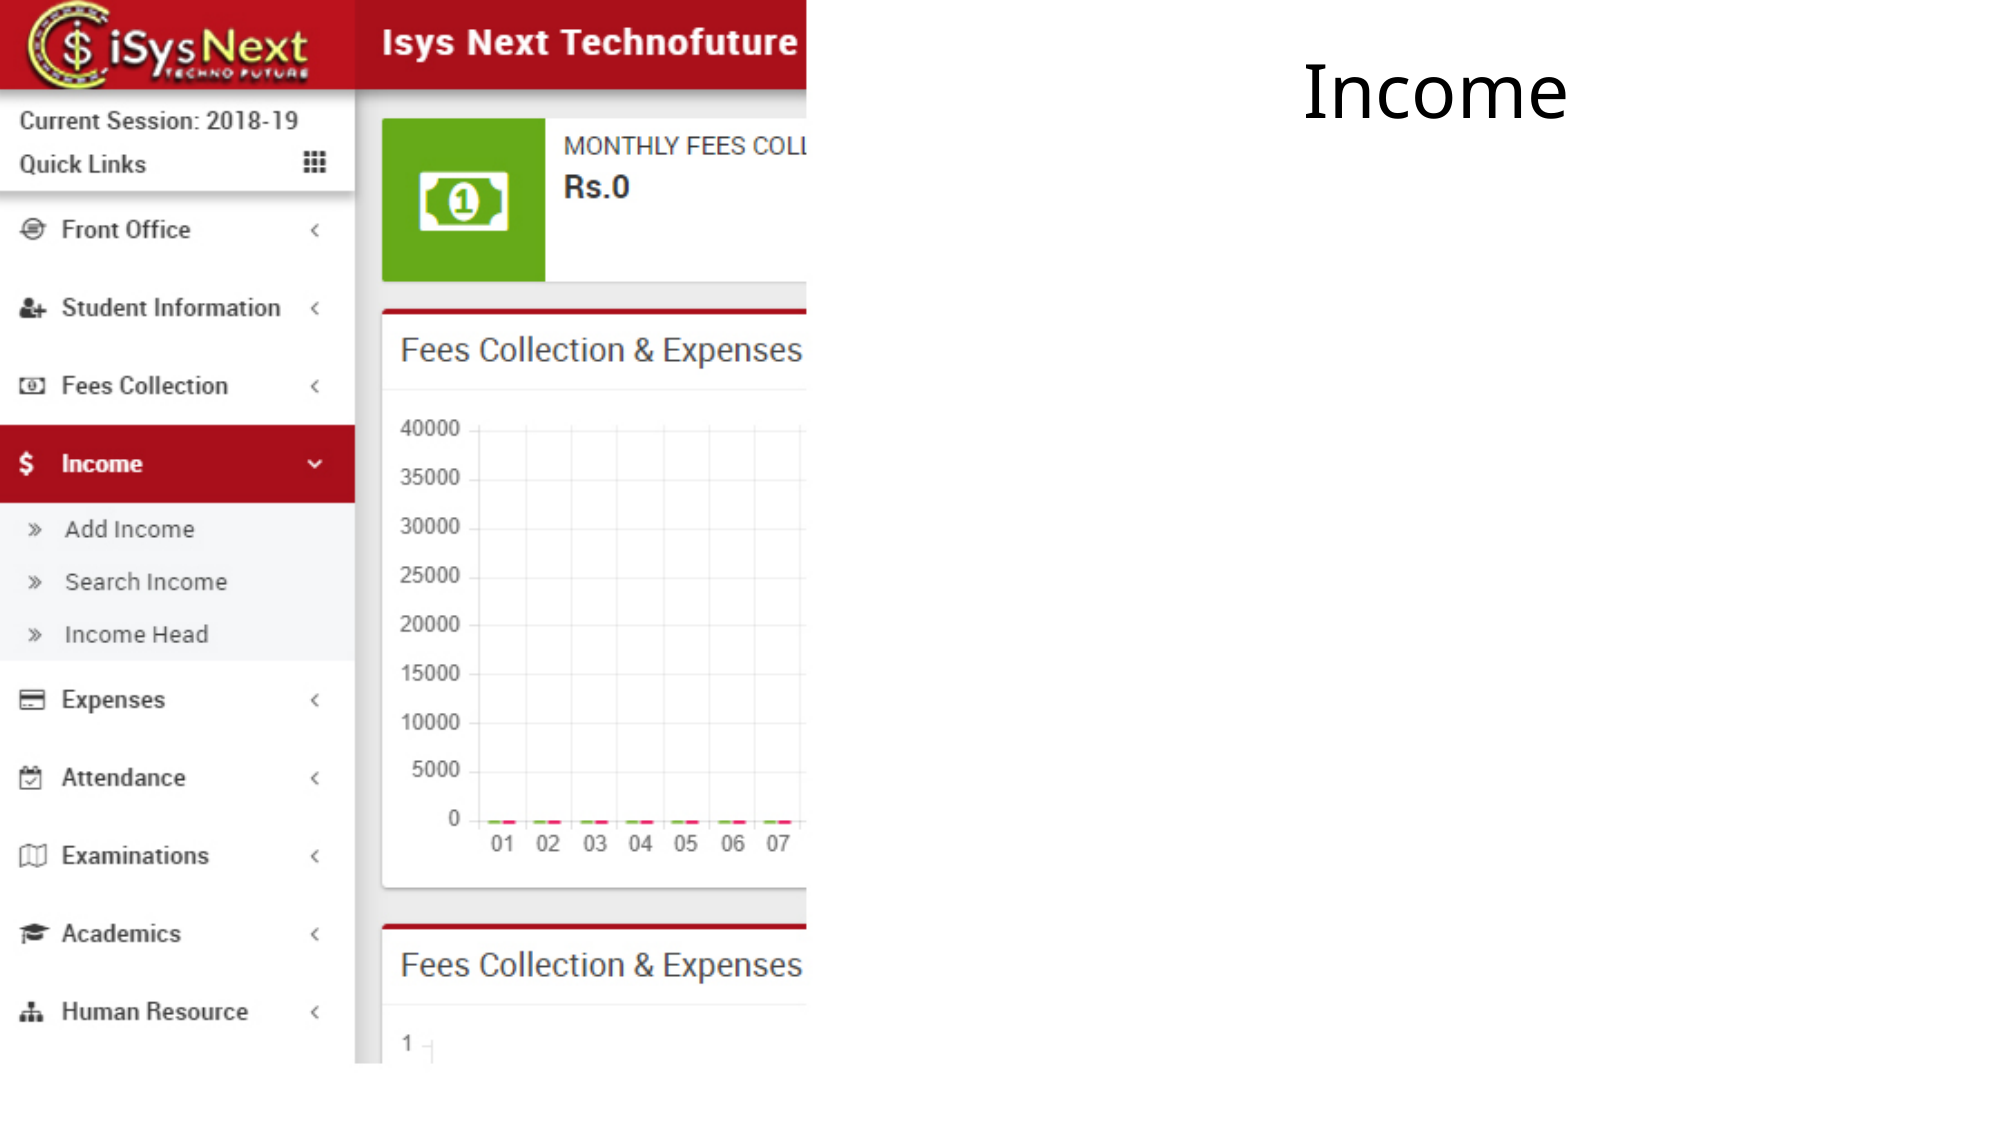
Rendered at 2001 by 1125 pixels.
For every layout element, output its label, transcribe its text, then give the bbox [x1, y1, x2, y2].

title Income [1265, 63, 1609, 143]
picture [0, 0, 814, 1073]
